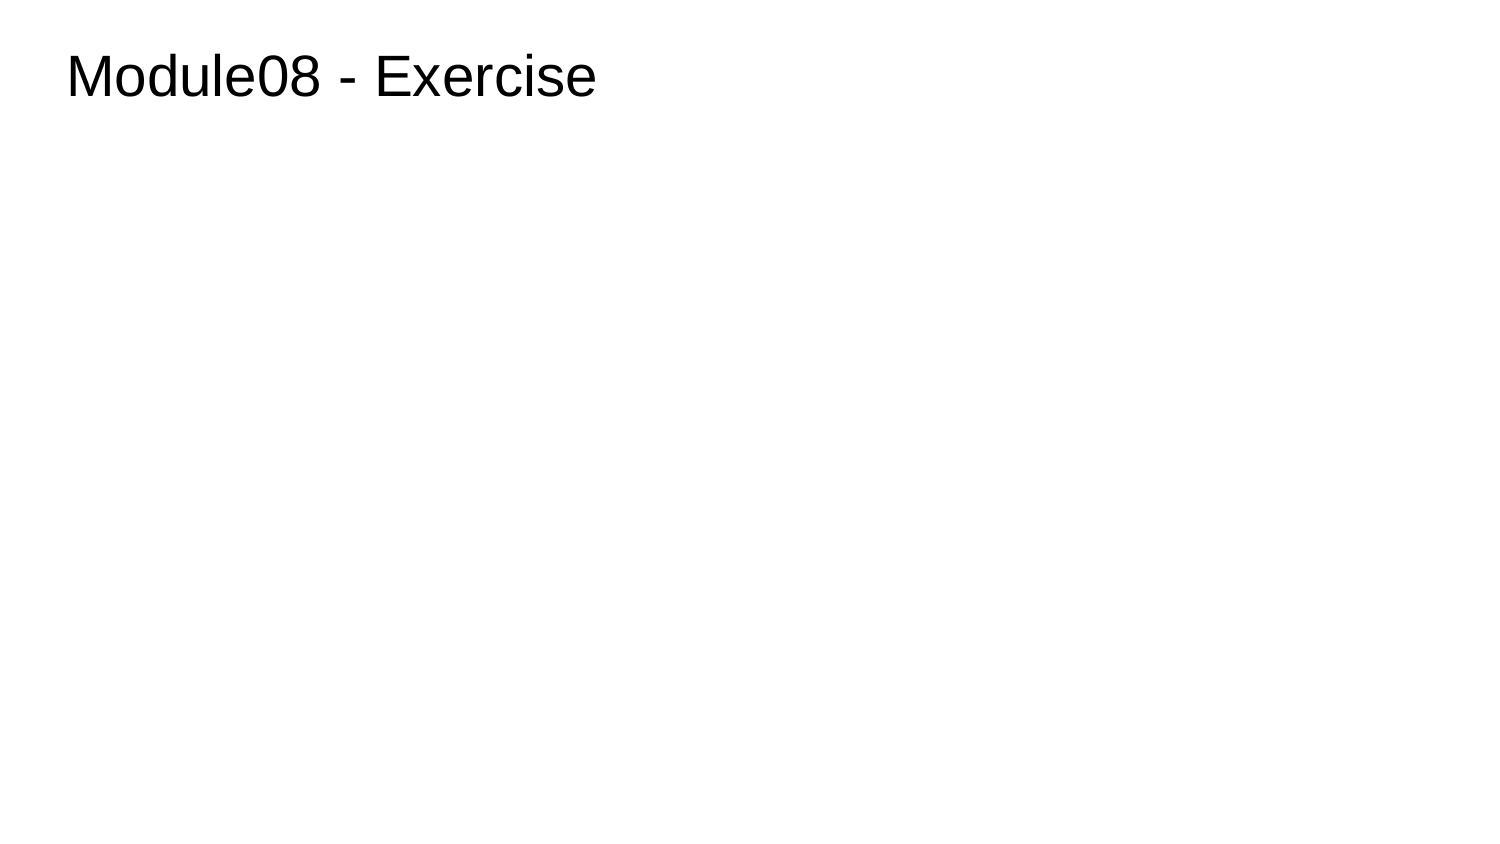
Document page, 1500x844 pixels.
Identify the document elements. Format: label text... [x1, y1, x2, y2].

title Module08 - Exercise [51, 23, 1449, 132]
